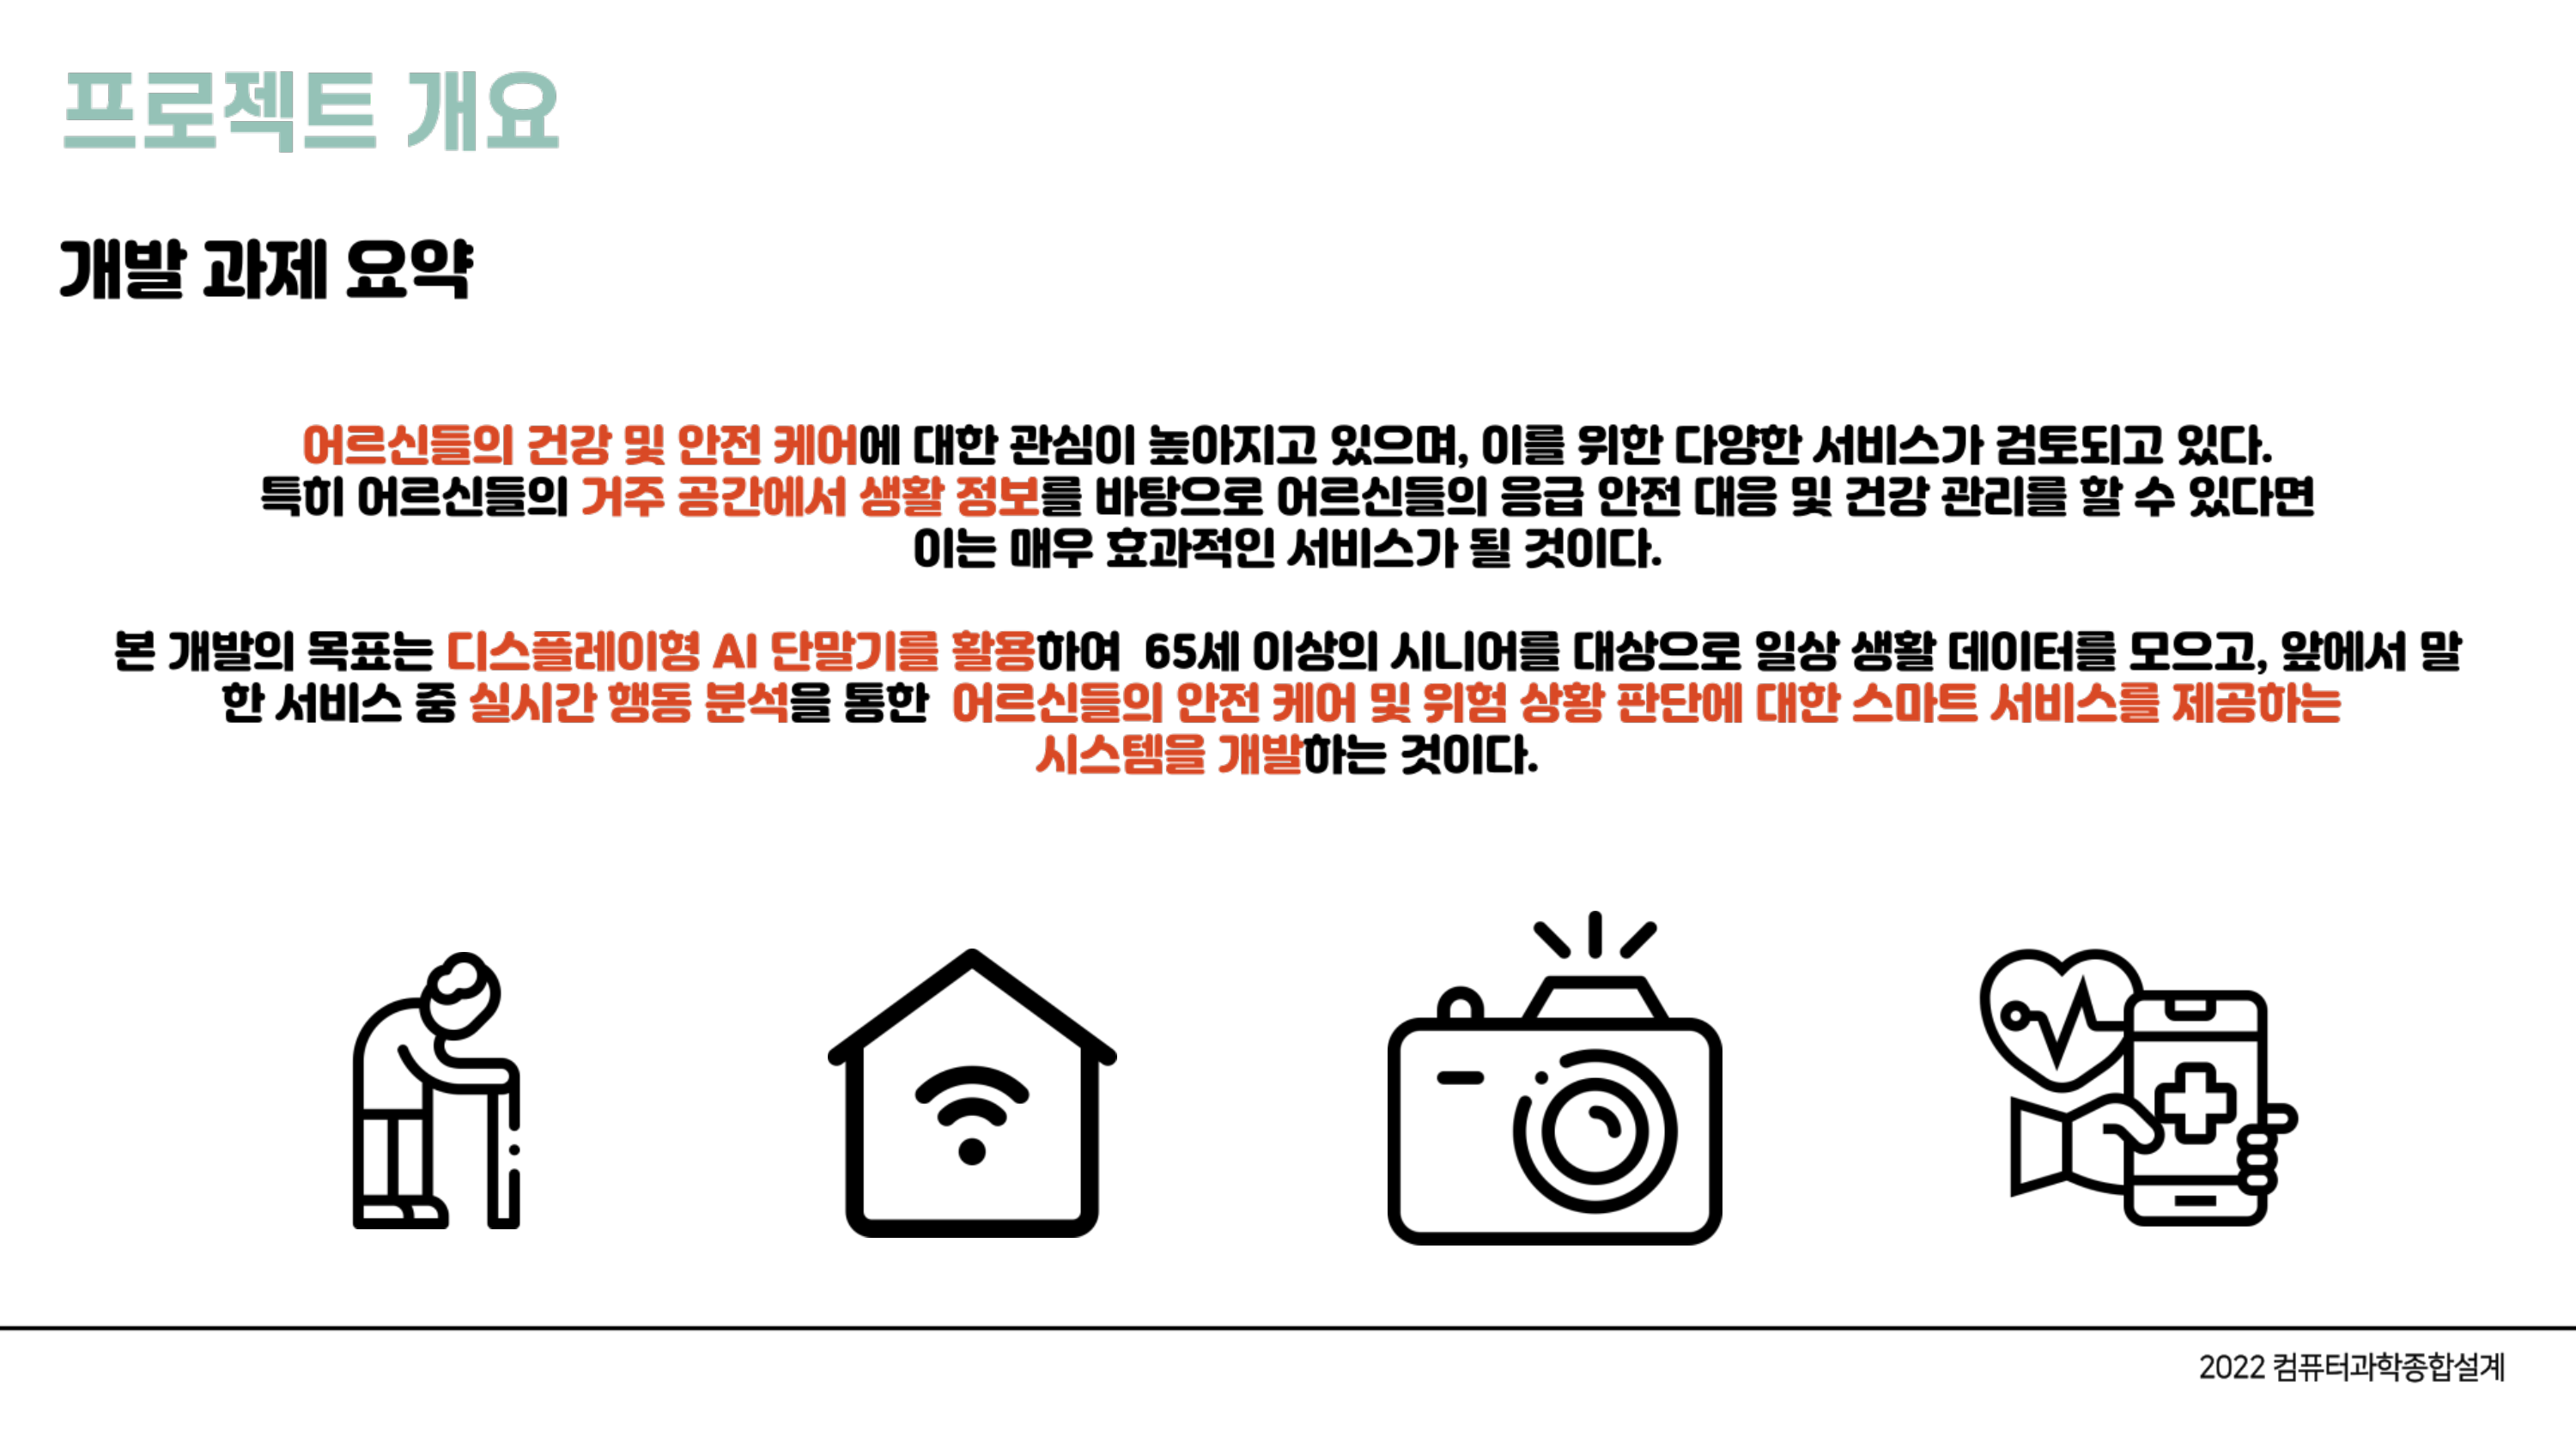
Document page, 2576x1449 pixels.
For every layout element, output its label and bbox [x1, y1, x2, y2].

picture [49, 215, 503, 330]
picture [98, 409, 2483, 794]
text_box [1974, 929, 2304, 1258]
picture [46, 37, 597, 191]
text_box [827, 948, 1117, 1238]
picture [2023, 1343, 2518, 1397]
text_box [298, 952, 575, 1229]
text_box [0, 1319, 2576, 1337]
text_box [1387, 910, 1723, 1246]
